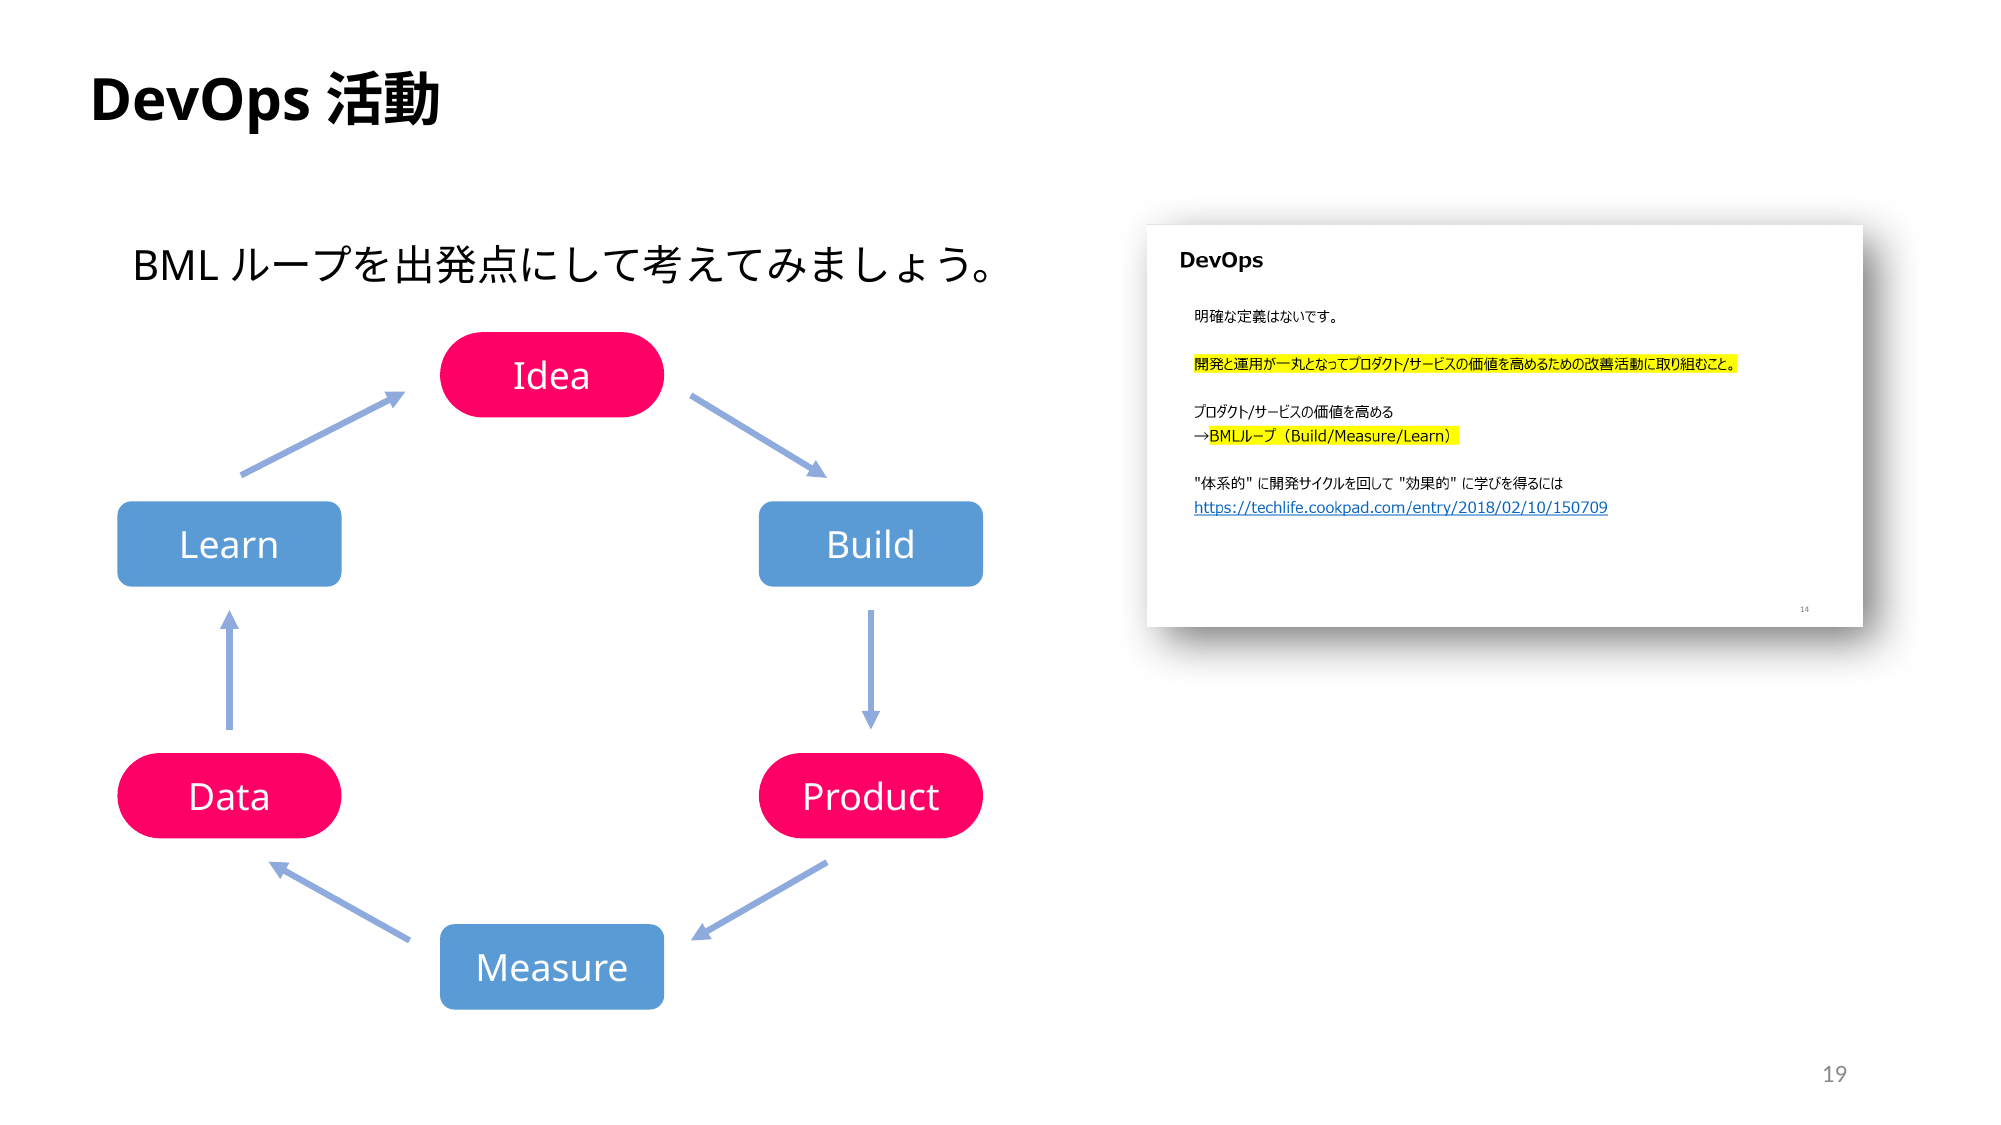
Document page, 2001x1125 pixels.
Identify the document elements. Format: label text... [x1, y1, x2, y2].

text_box Learn [116, 500, 343, 588]
text_box DevOps活動 [74, 54, 1454, 140]
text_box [690, 862, 827, 941]
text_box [268, 861, 410, 941]
text_box Data [116, 751, 343, 840]
text_box BMLループを出発点にして考えてみましょう。 [117, 214, 1904, 763]
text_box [240, 391, 406, 476]
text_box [690, 395, 827, 478]
text_box Measure [438, 923, 666, 1011]
text_box examplesに実際に返却される例を定義します。 モックサーバが返却するデータになります。 [1139, 215, 1901, 666]
slide_number 19 [1412, 1042, 1863, 1103]
text_box Build [757, 500, 985, 588]
text_box Product [757, 751, 985, 840]
picture [1147, 224, 1863, 627]
text_box Idea [438, 331, 666, 419]
